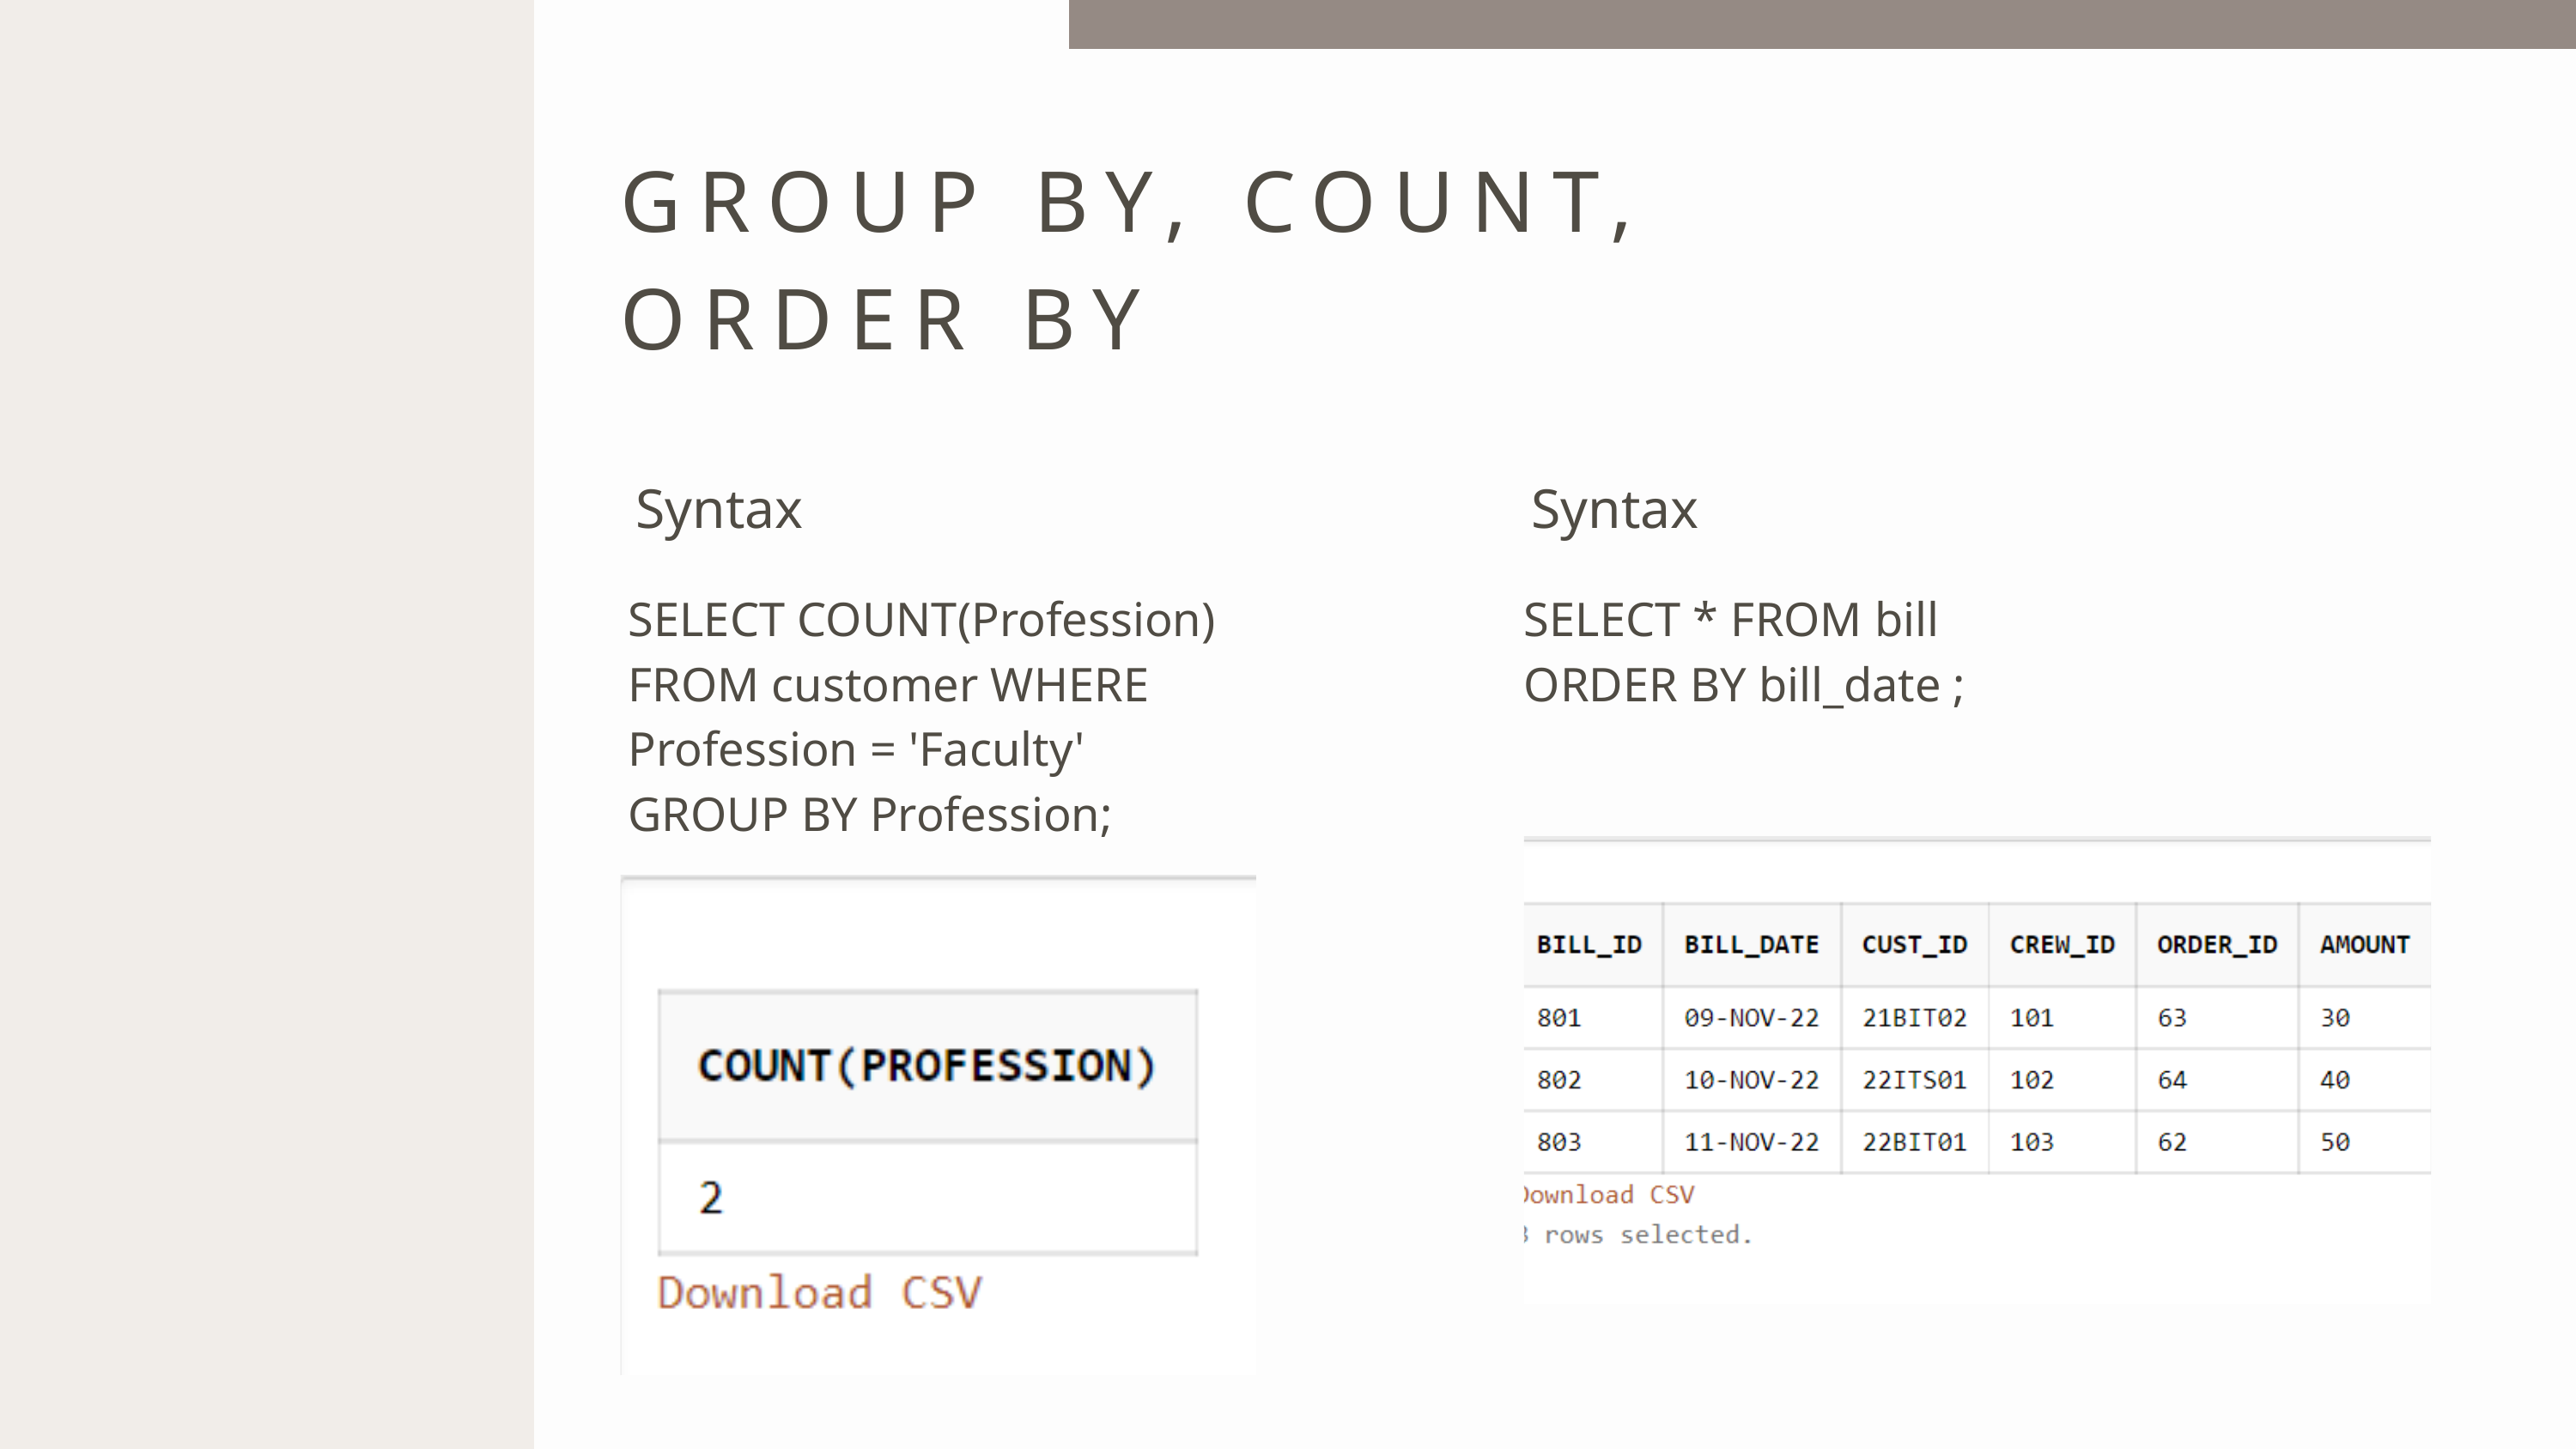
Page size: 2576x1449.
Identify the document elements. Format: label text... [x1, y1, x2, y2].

text_box SELECT * FROM bill ORDER BY bill_date ; [1523, 580, 2280, 711]
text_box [1523, 836, 2432, 1304]
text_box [1068, 0, 2576, 49]
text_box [0, 0, 535, 1449]
text_box SELECT COUNT(Profession) FROM customer WHERE Profession = 'Faculty' GROUP BY Profession; [628, 580, 1384, 841]
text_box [620, 875, 1257, 1375]
text_box GROUP BY, COUNT, ORDER BY [620, 131, 1666, 367]
text_box Syntax [635, 464, 939, 540]
text_box Syntax [1531, 464, 1835, 540]
